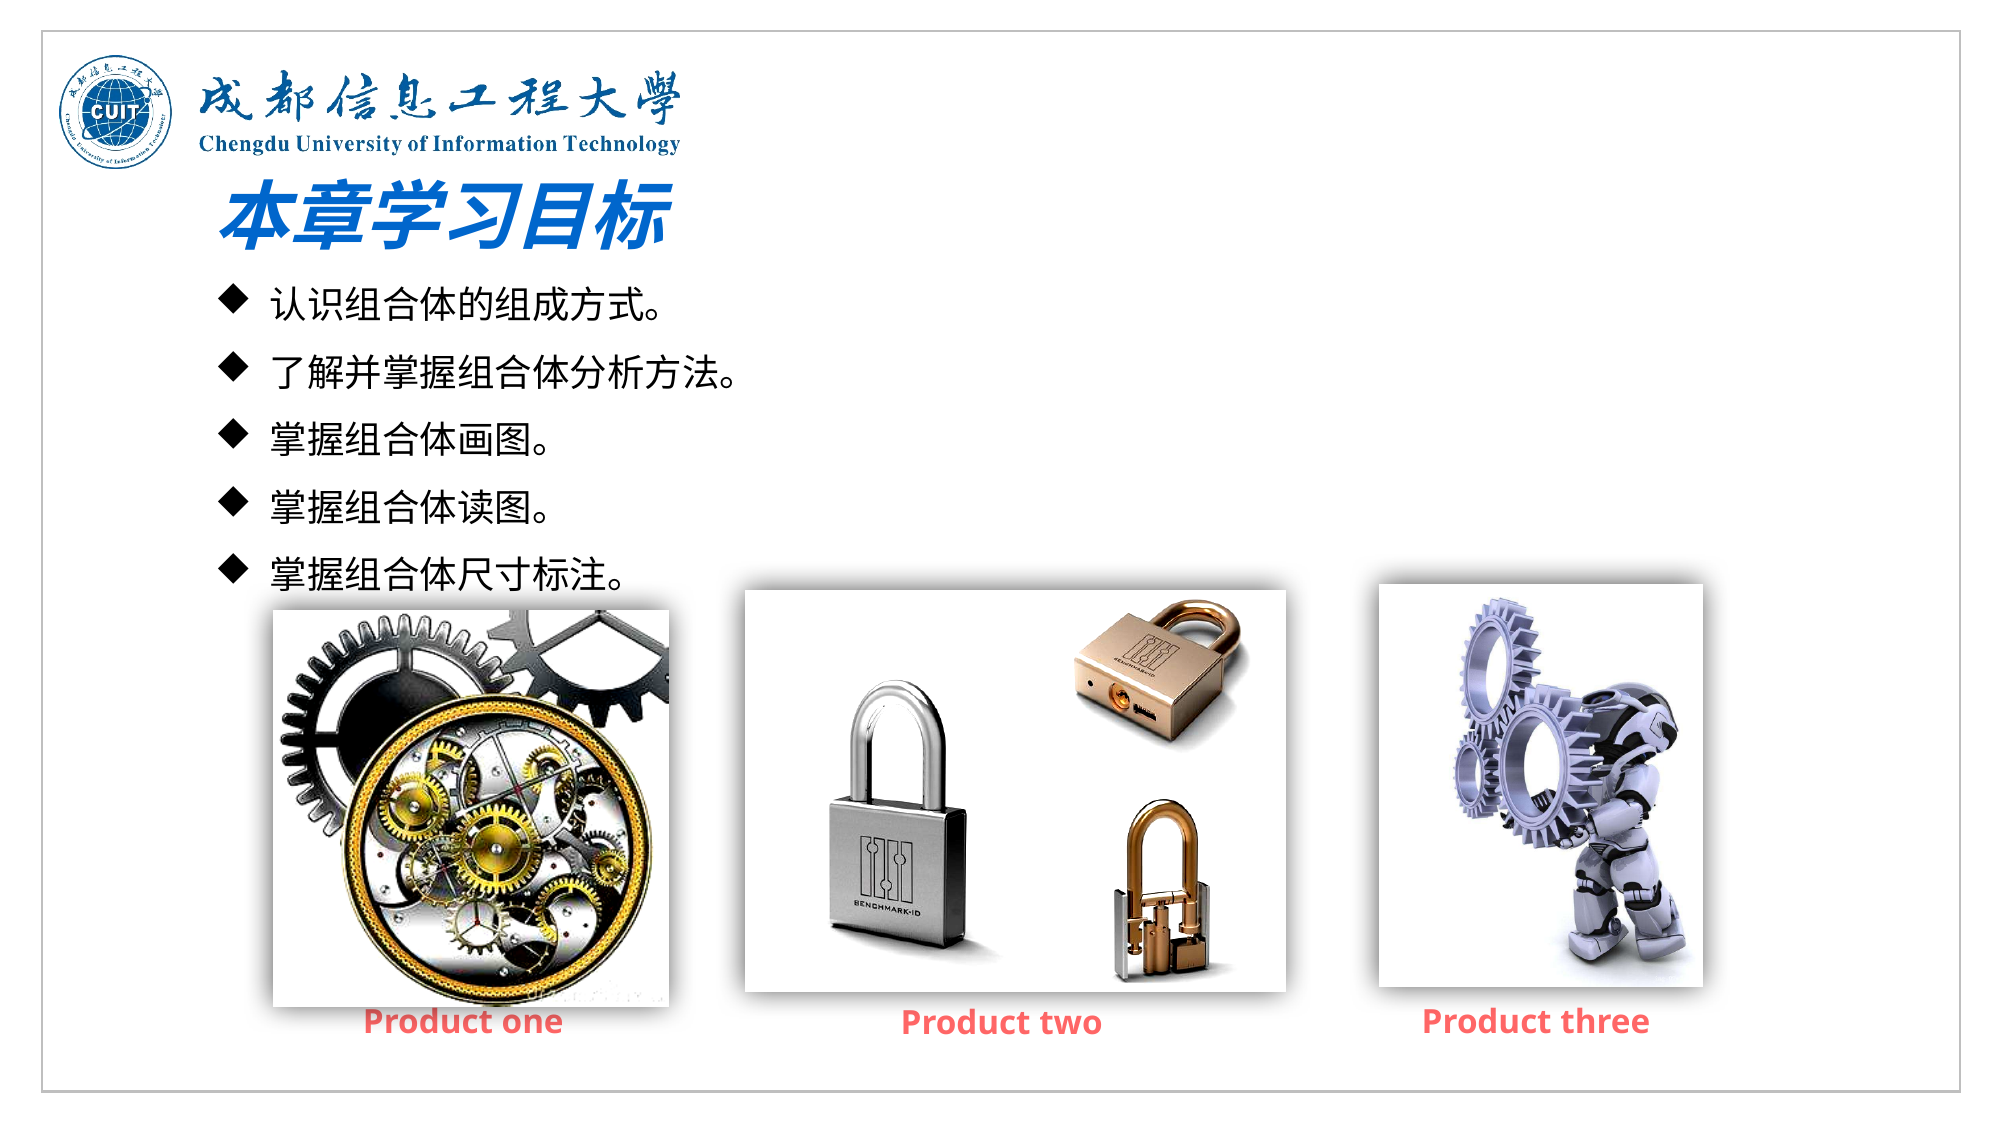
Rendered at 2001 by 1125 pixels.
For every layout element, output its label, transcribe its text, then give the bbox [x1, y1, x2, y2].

picture [1379, 584, 1703, 987]
text_box Product two [885, 1013, 1118, 1049]
picture [273, 610, 669, 1007]
text_box Product one [348, 1028, 579, 1048]
picture [59, 55, 680, 169]
picture [745, 590, 1286, 992]
text_box Product three [1406, 1008, 1666, 1048]
text_box 本章学习目标 认识组合体的组成方式。 了解并掌握组合体分析方法。 掌握组合体画图。 掌握组合体读图。 掌握组合体尺寸标注。 [200, 161, 1878, 604]
